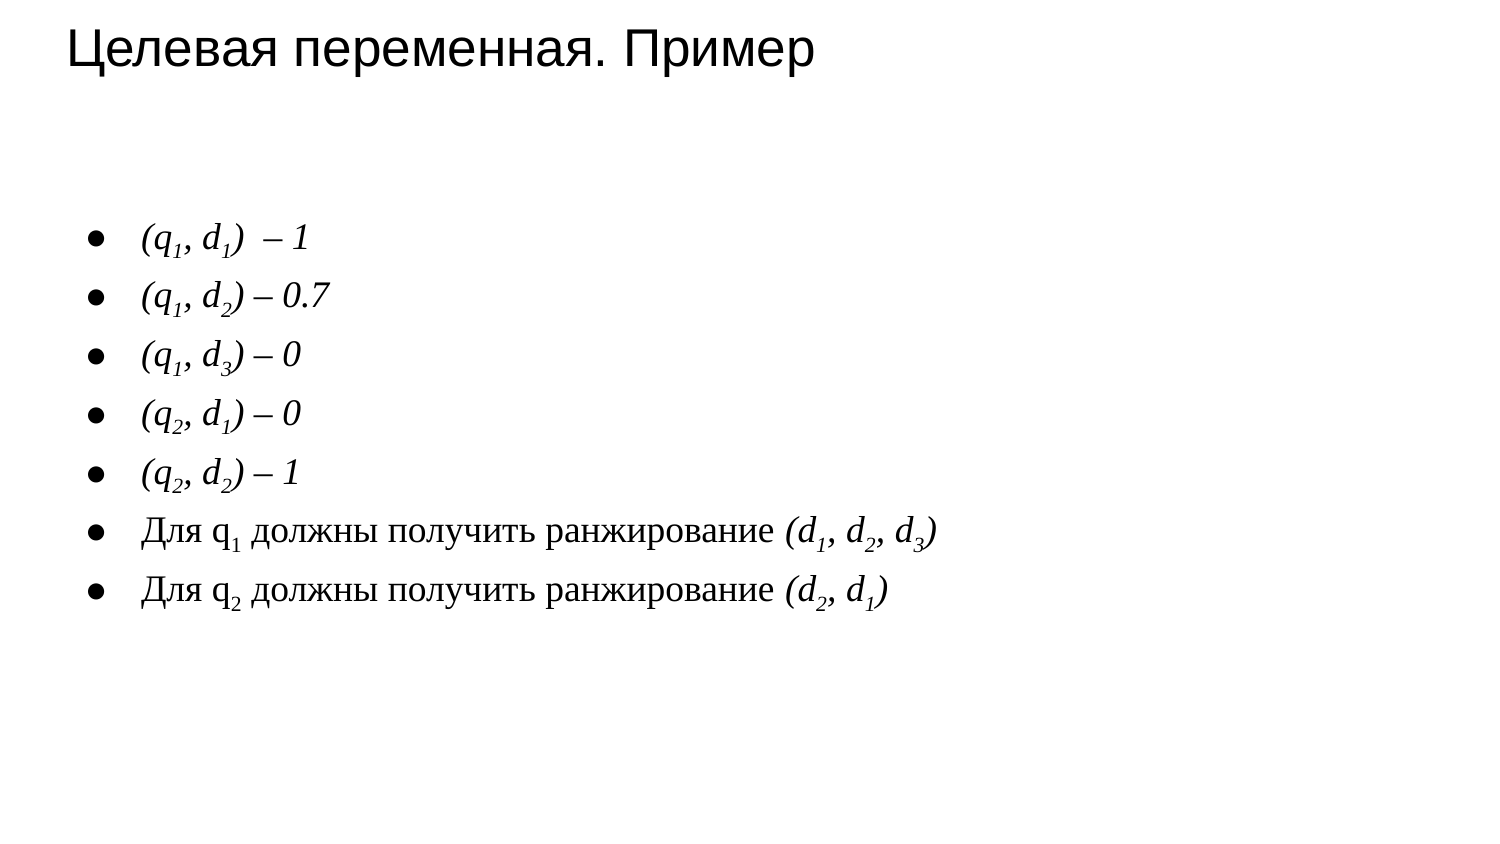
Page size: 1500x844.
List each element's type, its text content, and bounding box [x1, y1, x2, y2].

title Целевая переменная. Пример [51, 0, 1449, 92]
list (q1, d1) – 1 (q1, d2) – 0.7 (q1, d3) – 0 (q2, d1) – 0 (q2, d2) – 1 Для q1 должны получить ранжирование (d1, d2, d3) Для q2 должны получить ранжирование (d2, d1) [51, 189, 1449, 750]
